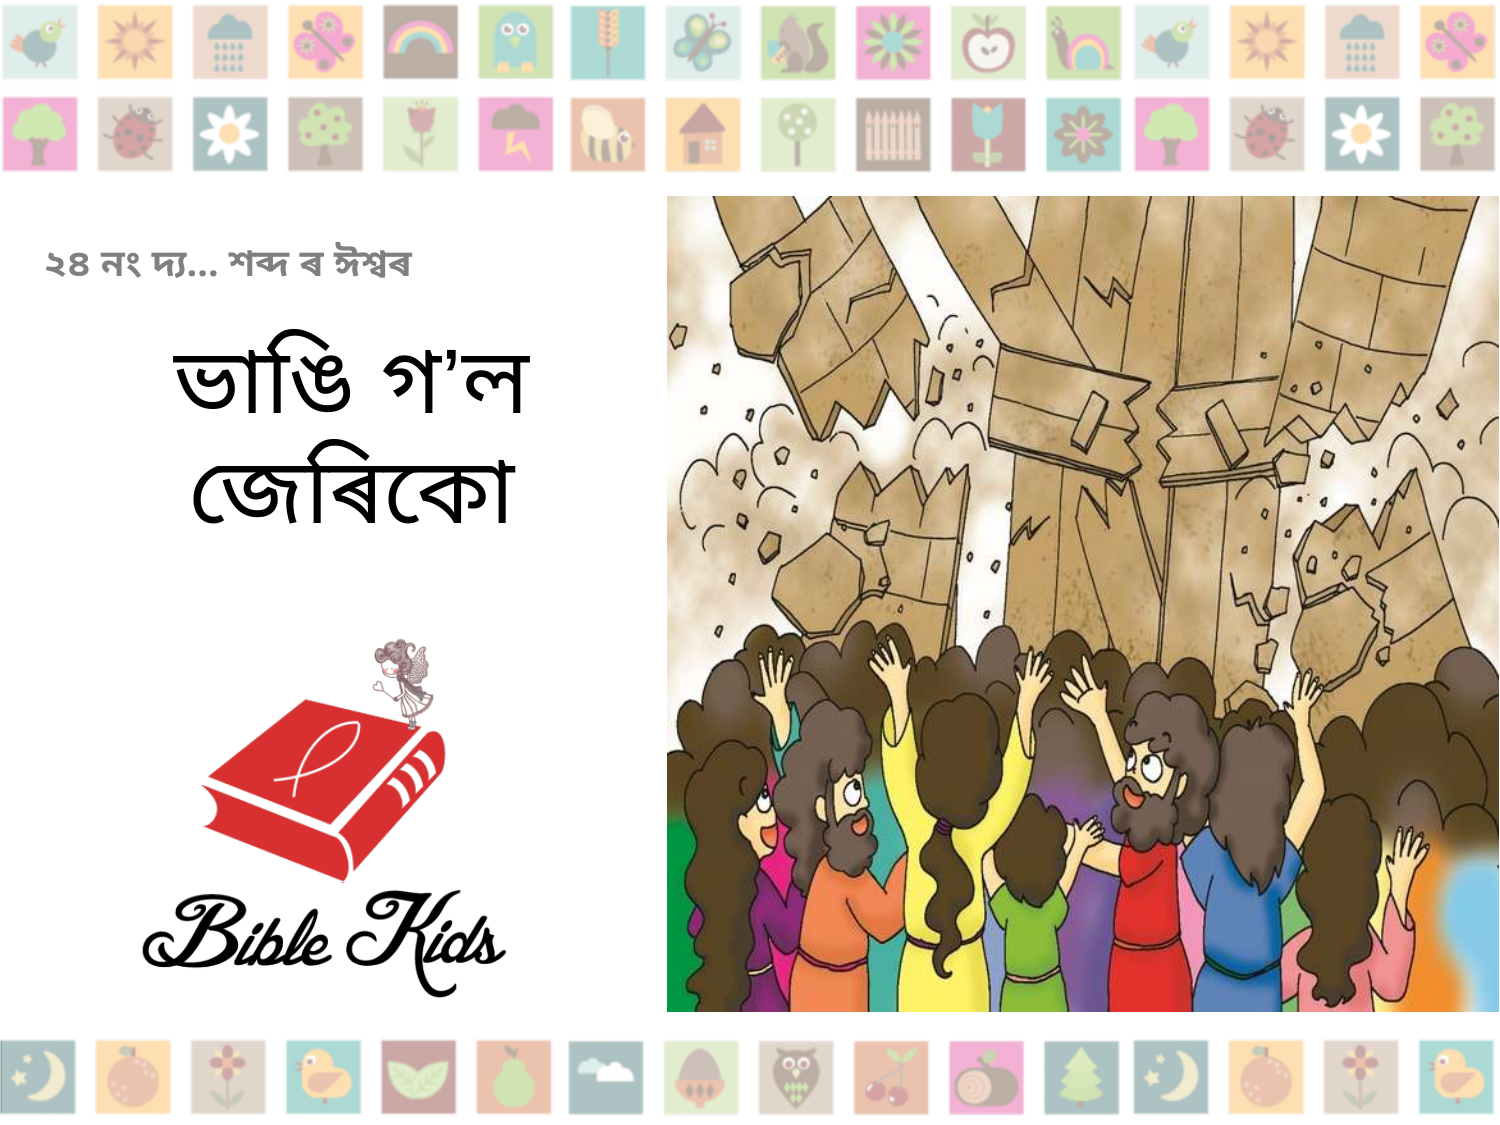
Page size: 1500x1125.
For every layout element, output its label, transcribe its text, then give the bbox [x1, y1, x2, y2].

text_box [0, 1028, 1500, 1118]
picture [117, 600, 544, 1027]
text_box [0, 3, 1500, 181]
text_box ভাঙি গ’ল জেৰিকো [29, 314, 661, 550]
picture [666, 195, 1499, 1012]
text_box ২৪ নং দ্য... শব্দ ৰ ঈশ্বৰ [29, 231, 526, 292]
